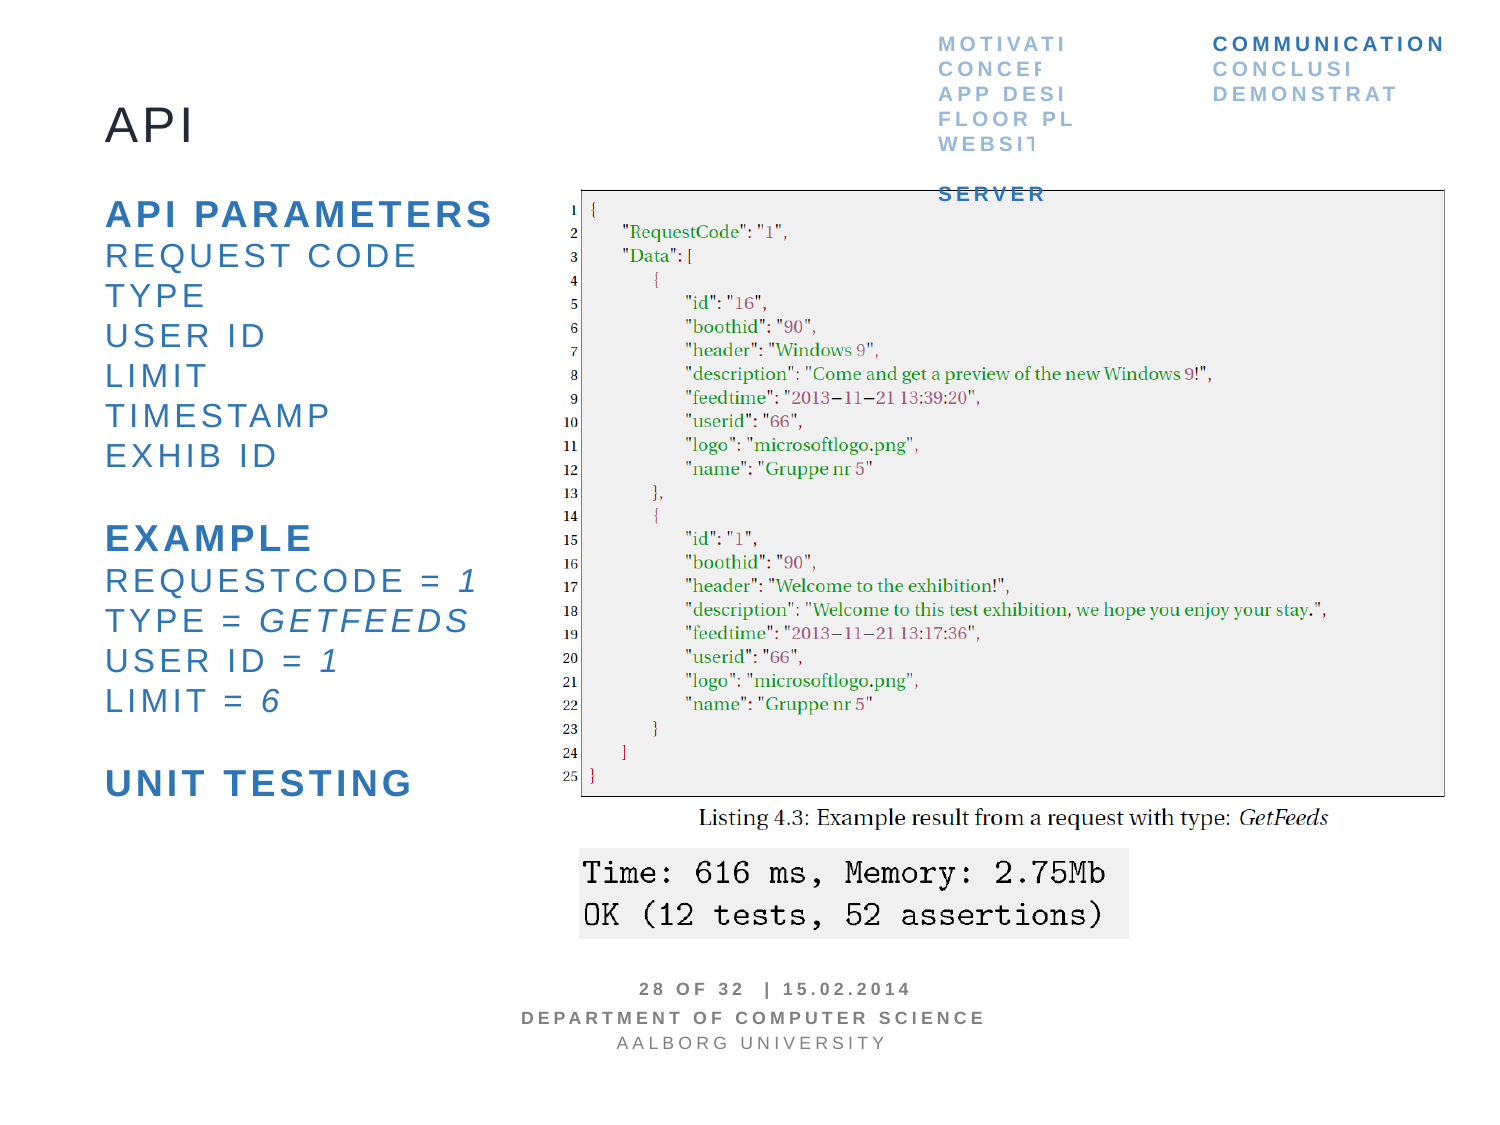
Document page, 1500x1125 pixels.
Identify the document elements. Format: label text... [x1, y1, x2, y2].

picture [558, 182, 1451, 836]
text_box 28 OF 32 | 15.02.2014 [416, 976, 1130, 1000]
text_box Motivation concept App design Floor plan Website Server communication conclusion demonstration [921, 22, 1500, 234]
text_box Department of computer science AALBORG UNIVERSITy [449, 1006, 1055, 1056]
picture [578, 848, 1130, 939]
text_box API Parameters Request Code Type User id Limit Timestamp Exhib Id Example requestcode = 1 Type = Getfeeds User id = 1 Limit = 6 Unit Testing [102, 189, 1125, 858]
text_box API [102, 92, 921, 153]
